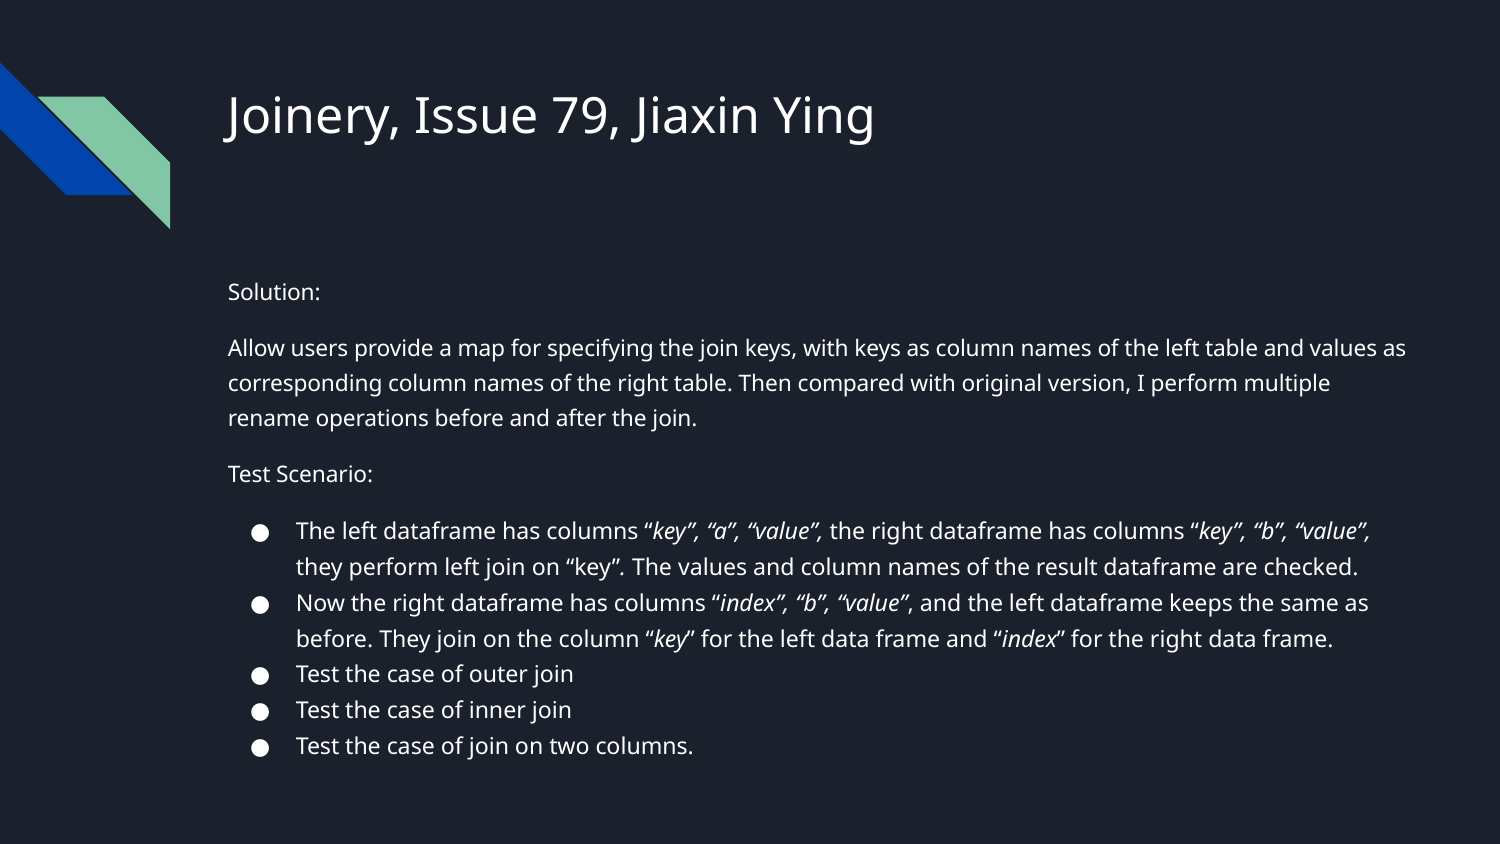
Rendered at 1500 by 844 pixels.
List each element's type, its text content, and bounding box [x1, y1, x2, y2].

title Joinery, Issue 79, Jiaxin Ying [212, 64, 1368, 215]
list Solution: Allow users provide a map for specifying the join keys, with keys as column names of the left table and values as corresponding column names of the right table. Then compared with original version, I perform multiple rename operations before and after the join. Test Scenario: The left dataframe has columns “key”, “a”, “value”, the right dataframe has columns “key”, “b”, “value”, they perform left join on “key”. The values and column names of the result dataframe are checked. Now the right dataframe has columns “index”, “b”, “value”, and the left dataframe keeps the same as before. They join on the column “key” for the left data frame and “index” for the right data frame. Test the case of outer join Test the case of inner join Test the case of join on two columns. [212, 257, 1423, 779]
